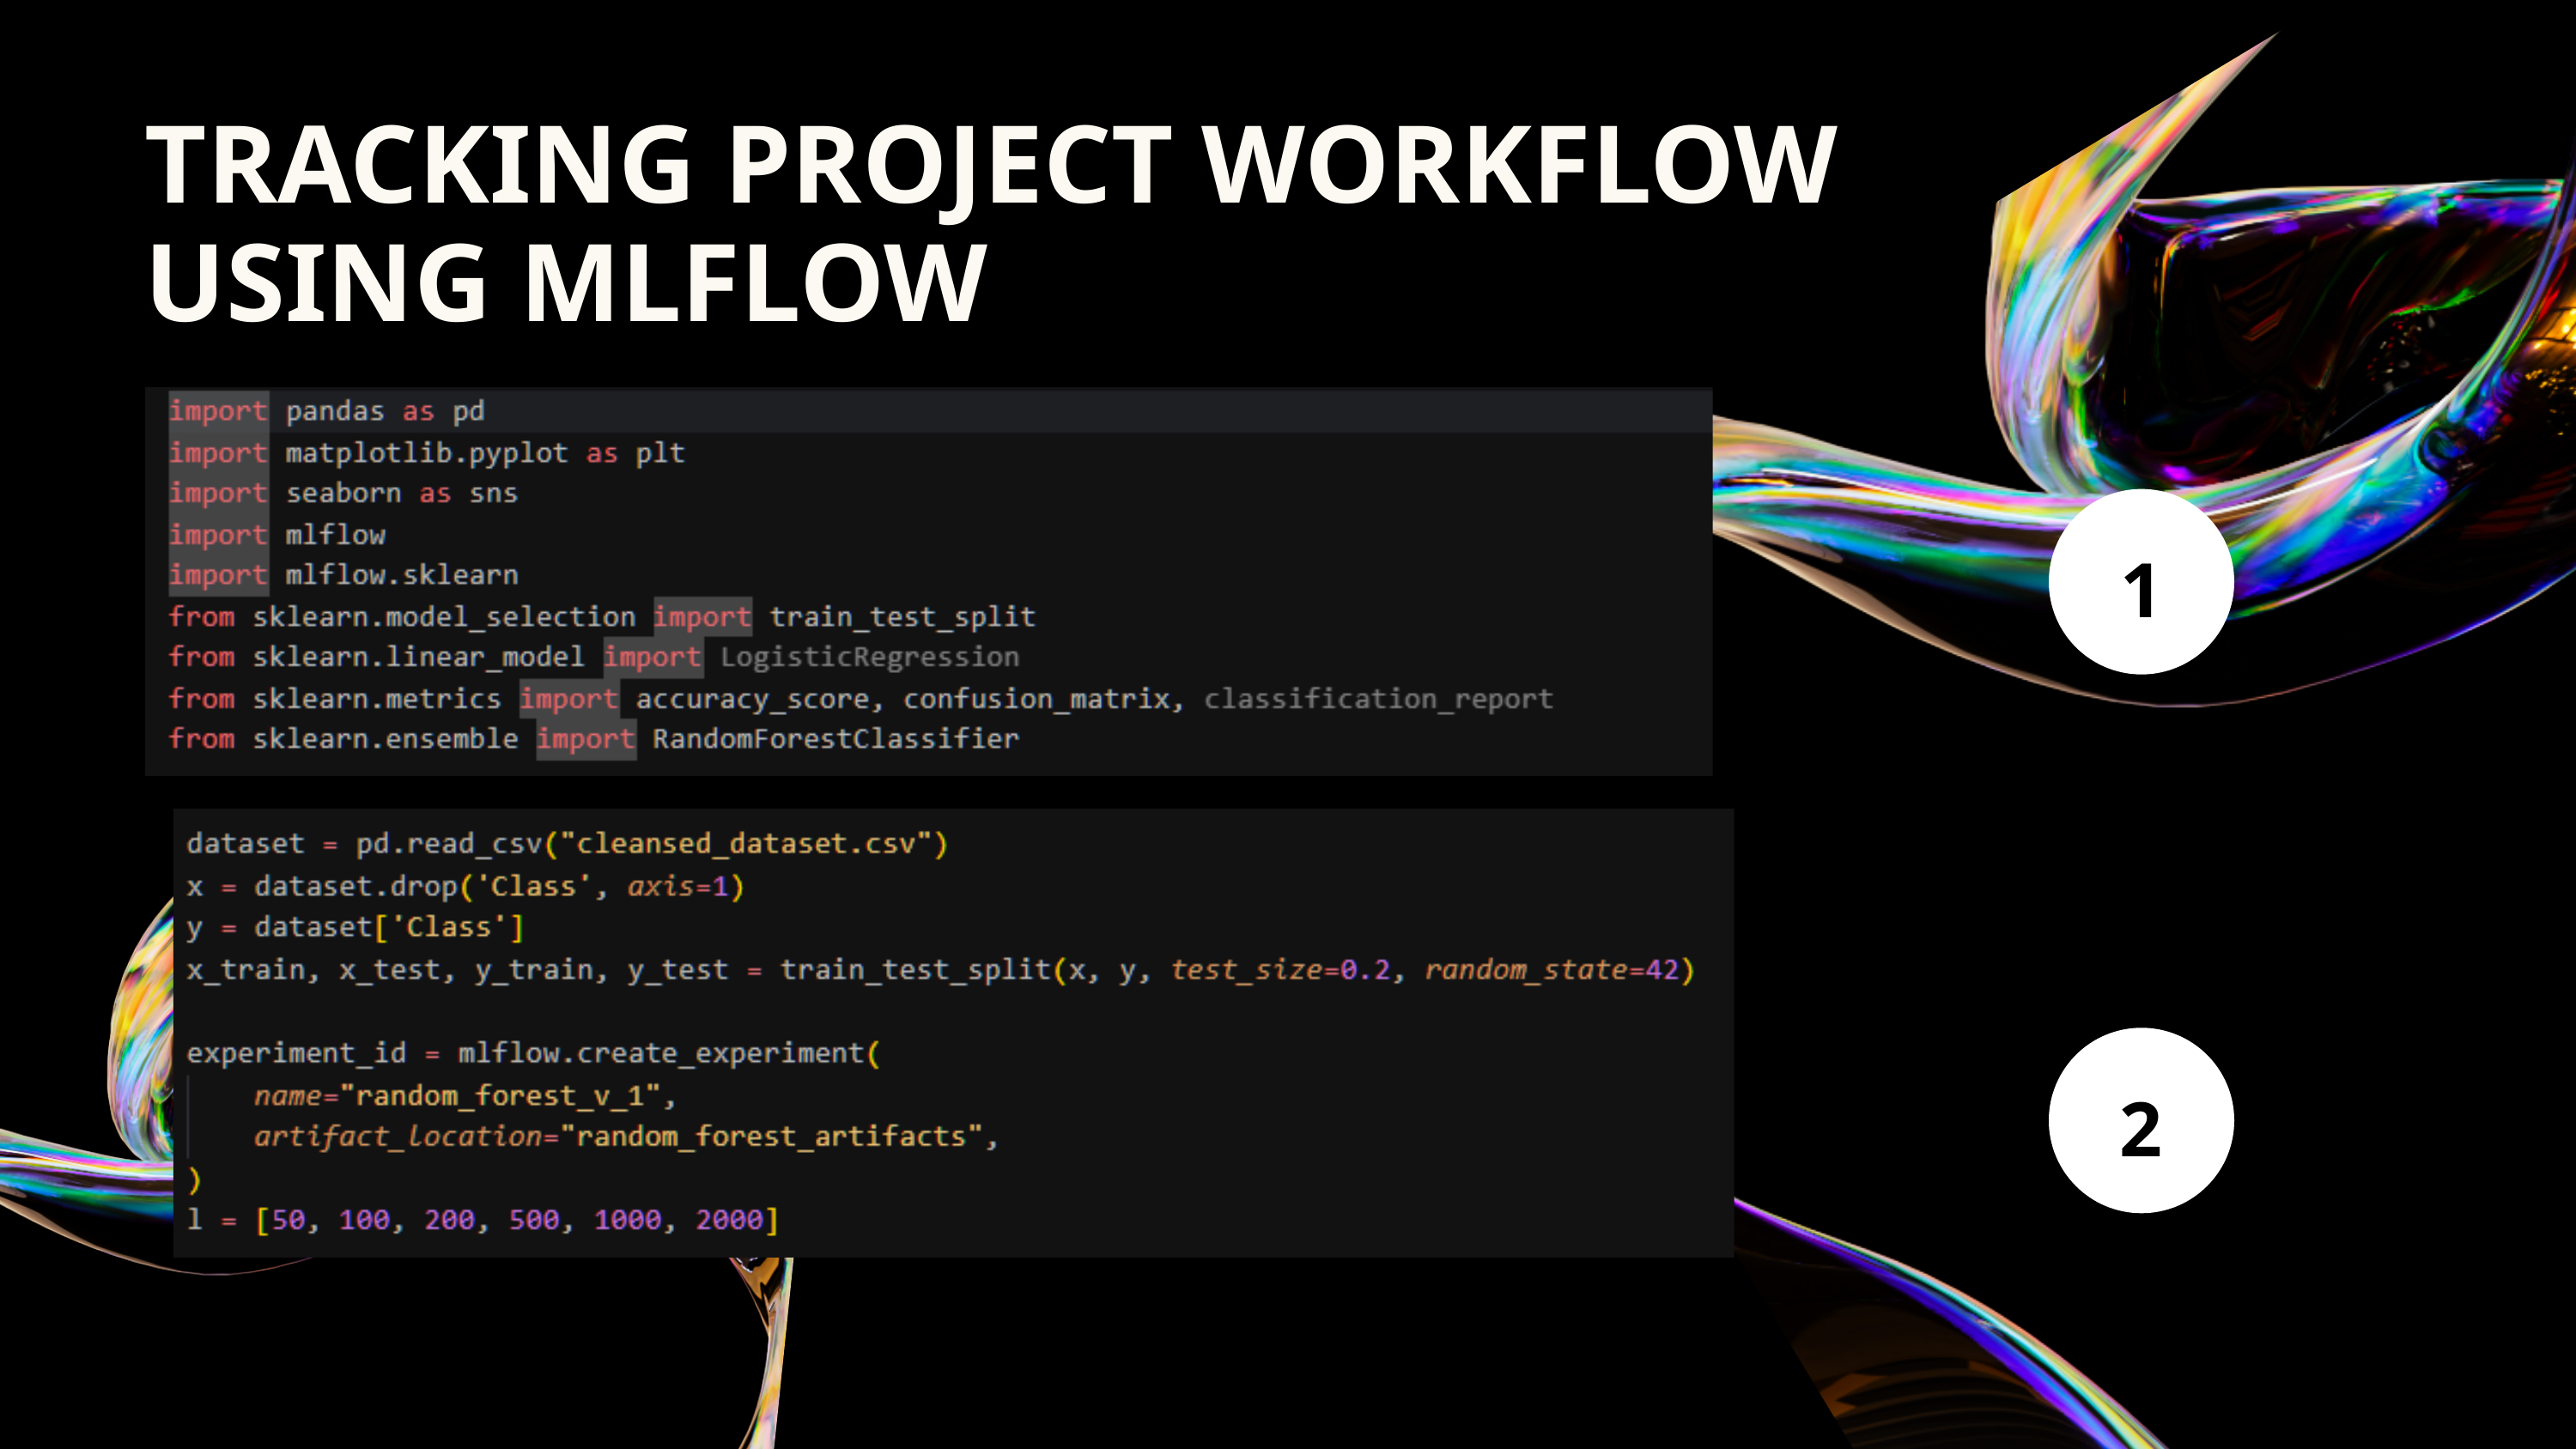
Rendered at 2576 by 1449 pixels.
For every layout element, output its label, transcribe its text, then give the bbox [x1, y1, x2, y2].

text_box [144, 387, 1713, 776]
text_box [2053, 1033, 2229, 1209]
text_box [173, 809, 1735, 1258]
text_box [1448, 0, 2576, 1449]
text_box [2053, 494, 2229, 670]
text_box [0, 791, 794, 1449]
text_box TRACKING PROJECT WORKFLOW USING MLFLOW [144, 106, 2006, 343]
